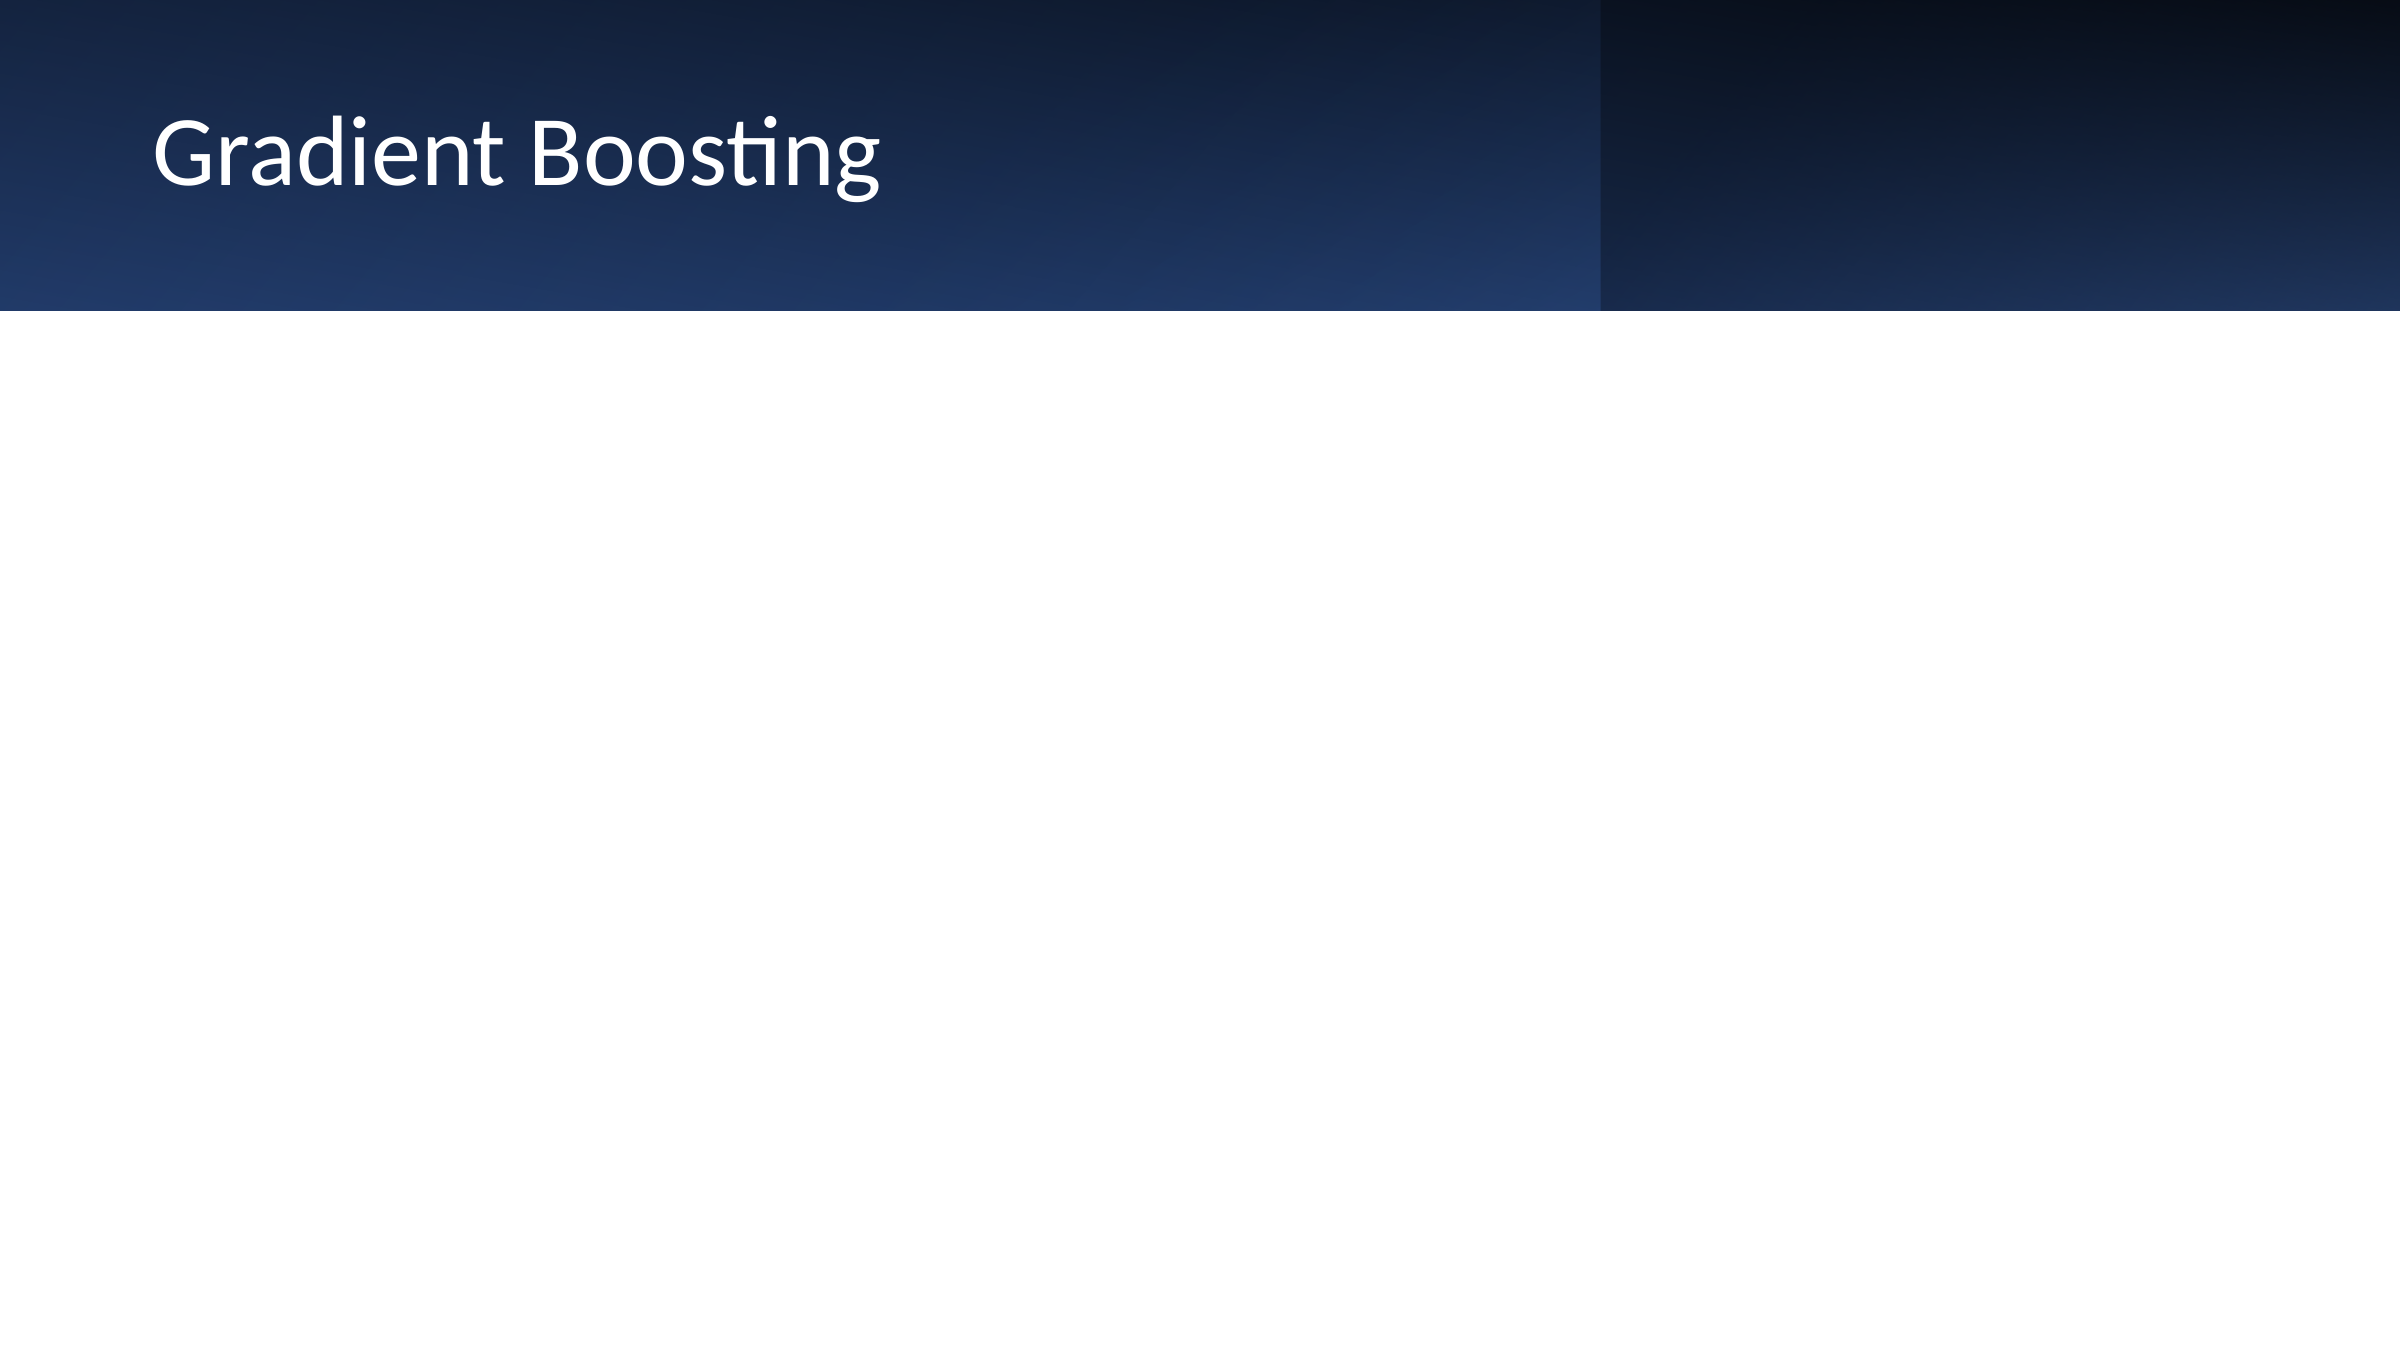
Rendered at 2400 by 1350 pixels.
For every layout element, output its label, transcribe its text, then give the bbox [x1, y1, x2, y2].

text_box [1601, 0, 2400, 311]
text_box [0, 0, 752, 311]
text_box Gradient Boosting [137, 69, 1534, 247]
text_box [752, 0, 1601, 311]
text_box [0, 311, 2400, 1350]
